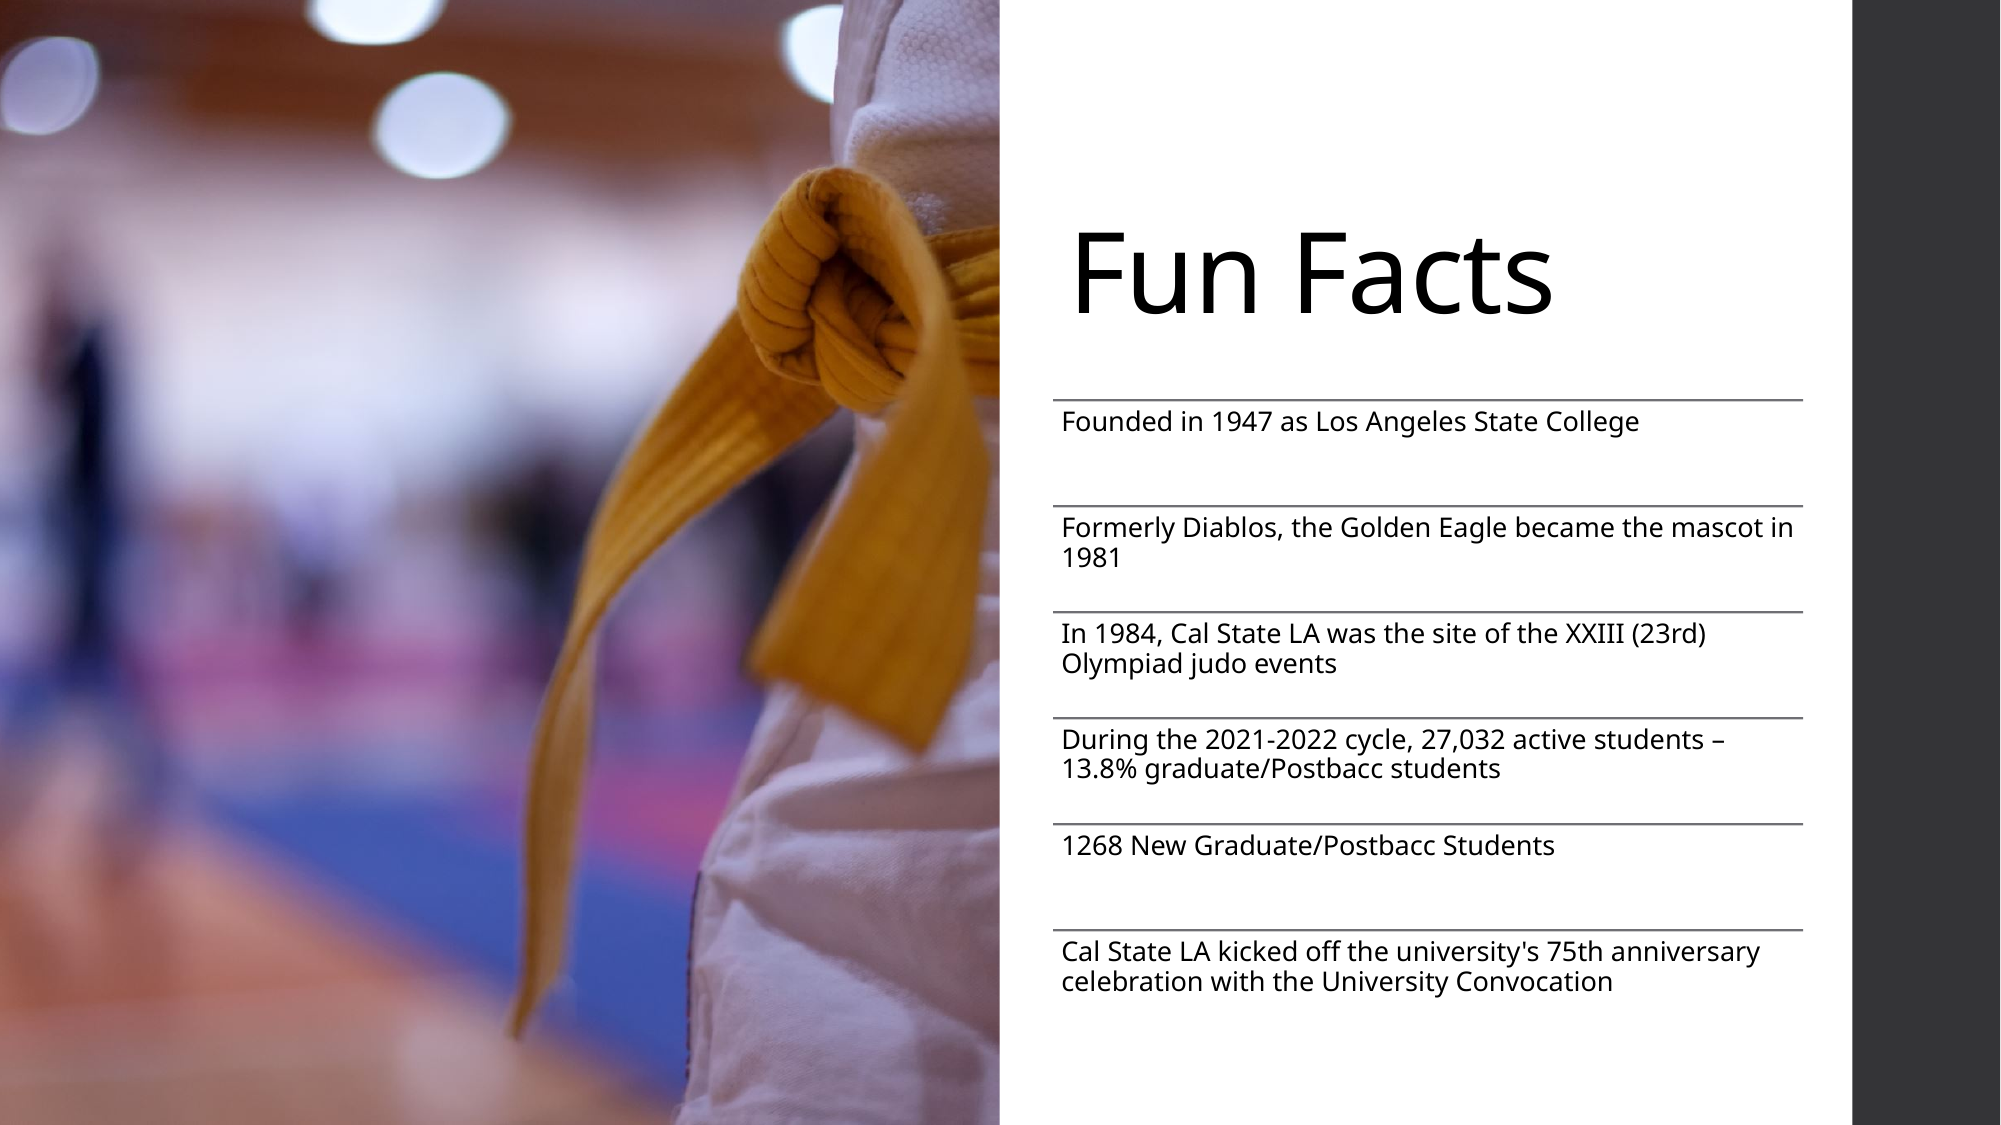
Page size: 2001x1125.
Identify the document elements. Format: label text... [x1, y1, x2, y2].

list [1052, 399, 1804, 1037]
picture [0, 0, 1000, 1125]
title Fun Facts [1053, 85, 1797, 346]
